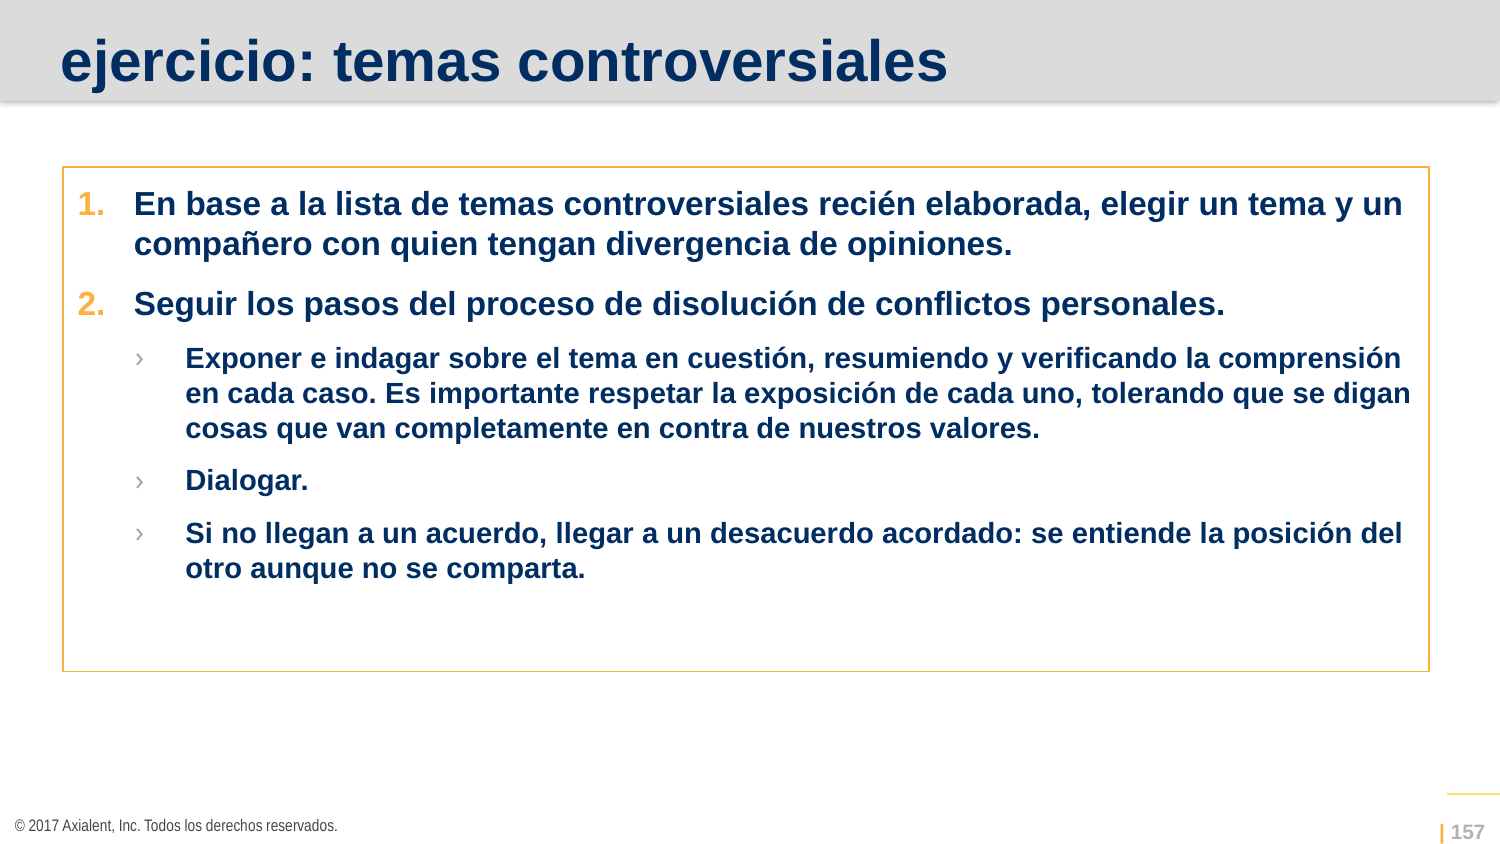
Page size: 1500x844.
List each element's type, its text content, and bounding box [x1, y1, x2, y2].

list En base a la lista de temas controversiales recién elaborada, elegir un tema y un compañero con quien tengan divergencia de opiniones. Seguir los pasos del proceso de disolución de conflictos personales. Exponer e indagar sobre el tema en cuestión, resumiendo y verificando la comprensión en cada caso. Es importante respetar la exposición de cada uno, tolerando que se digan cosas que van completamente en contra de nuestros valores. Dialogar. Si no llegan a un acuerdo, llegar a un desacuerdo acordado: se entiende la posición del otro aunque no se comparta. [62, 166, 1430, 672]
footer © 2017 Axialent, Inc. Todos los derechos reservados. [0, 806, 408, 844]
title ejercicio: temas controversiales [45, 15, 1471, 77]
text_box [0, 0, 1500, 101]
text_box | 157 [1149, 810, 1500, 844]
